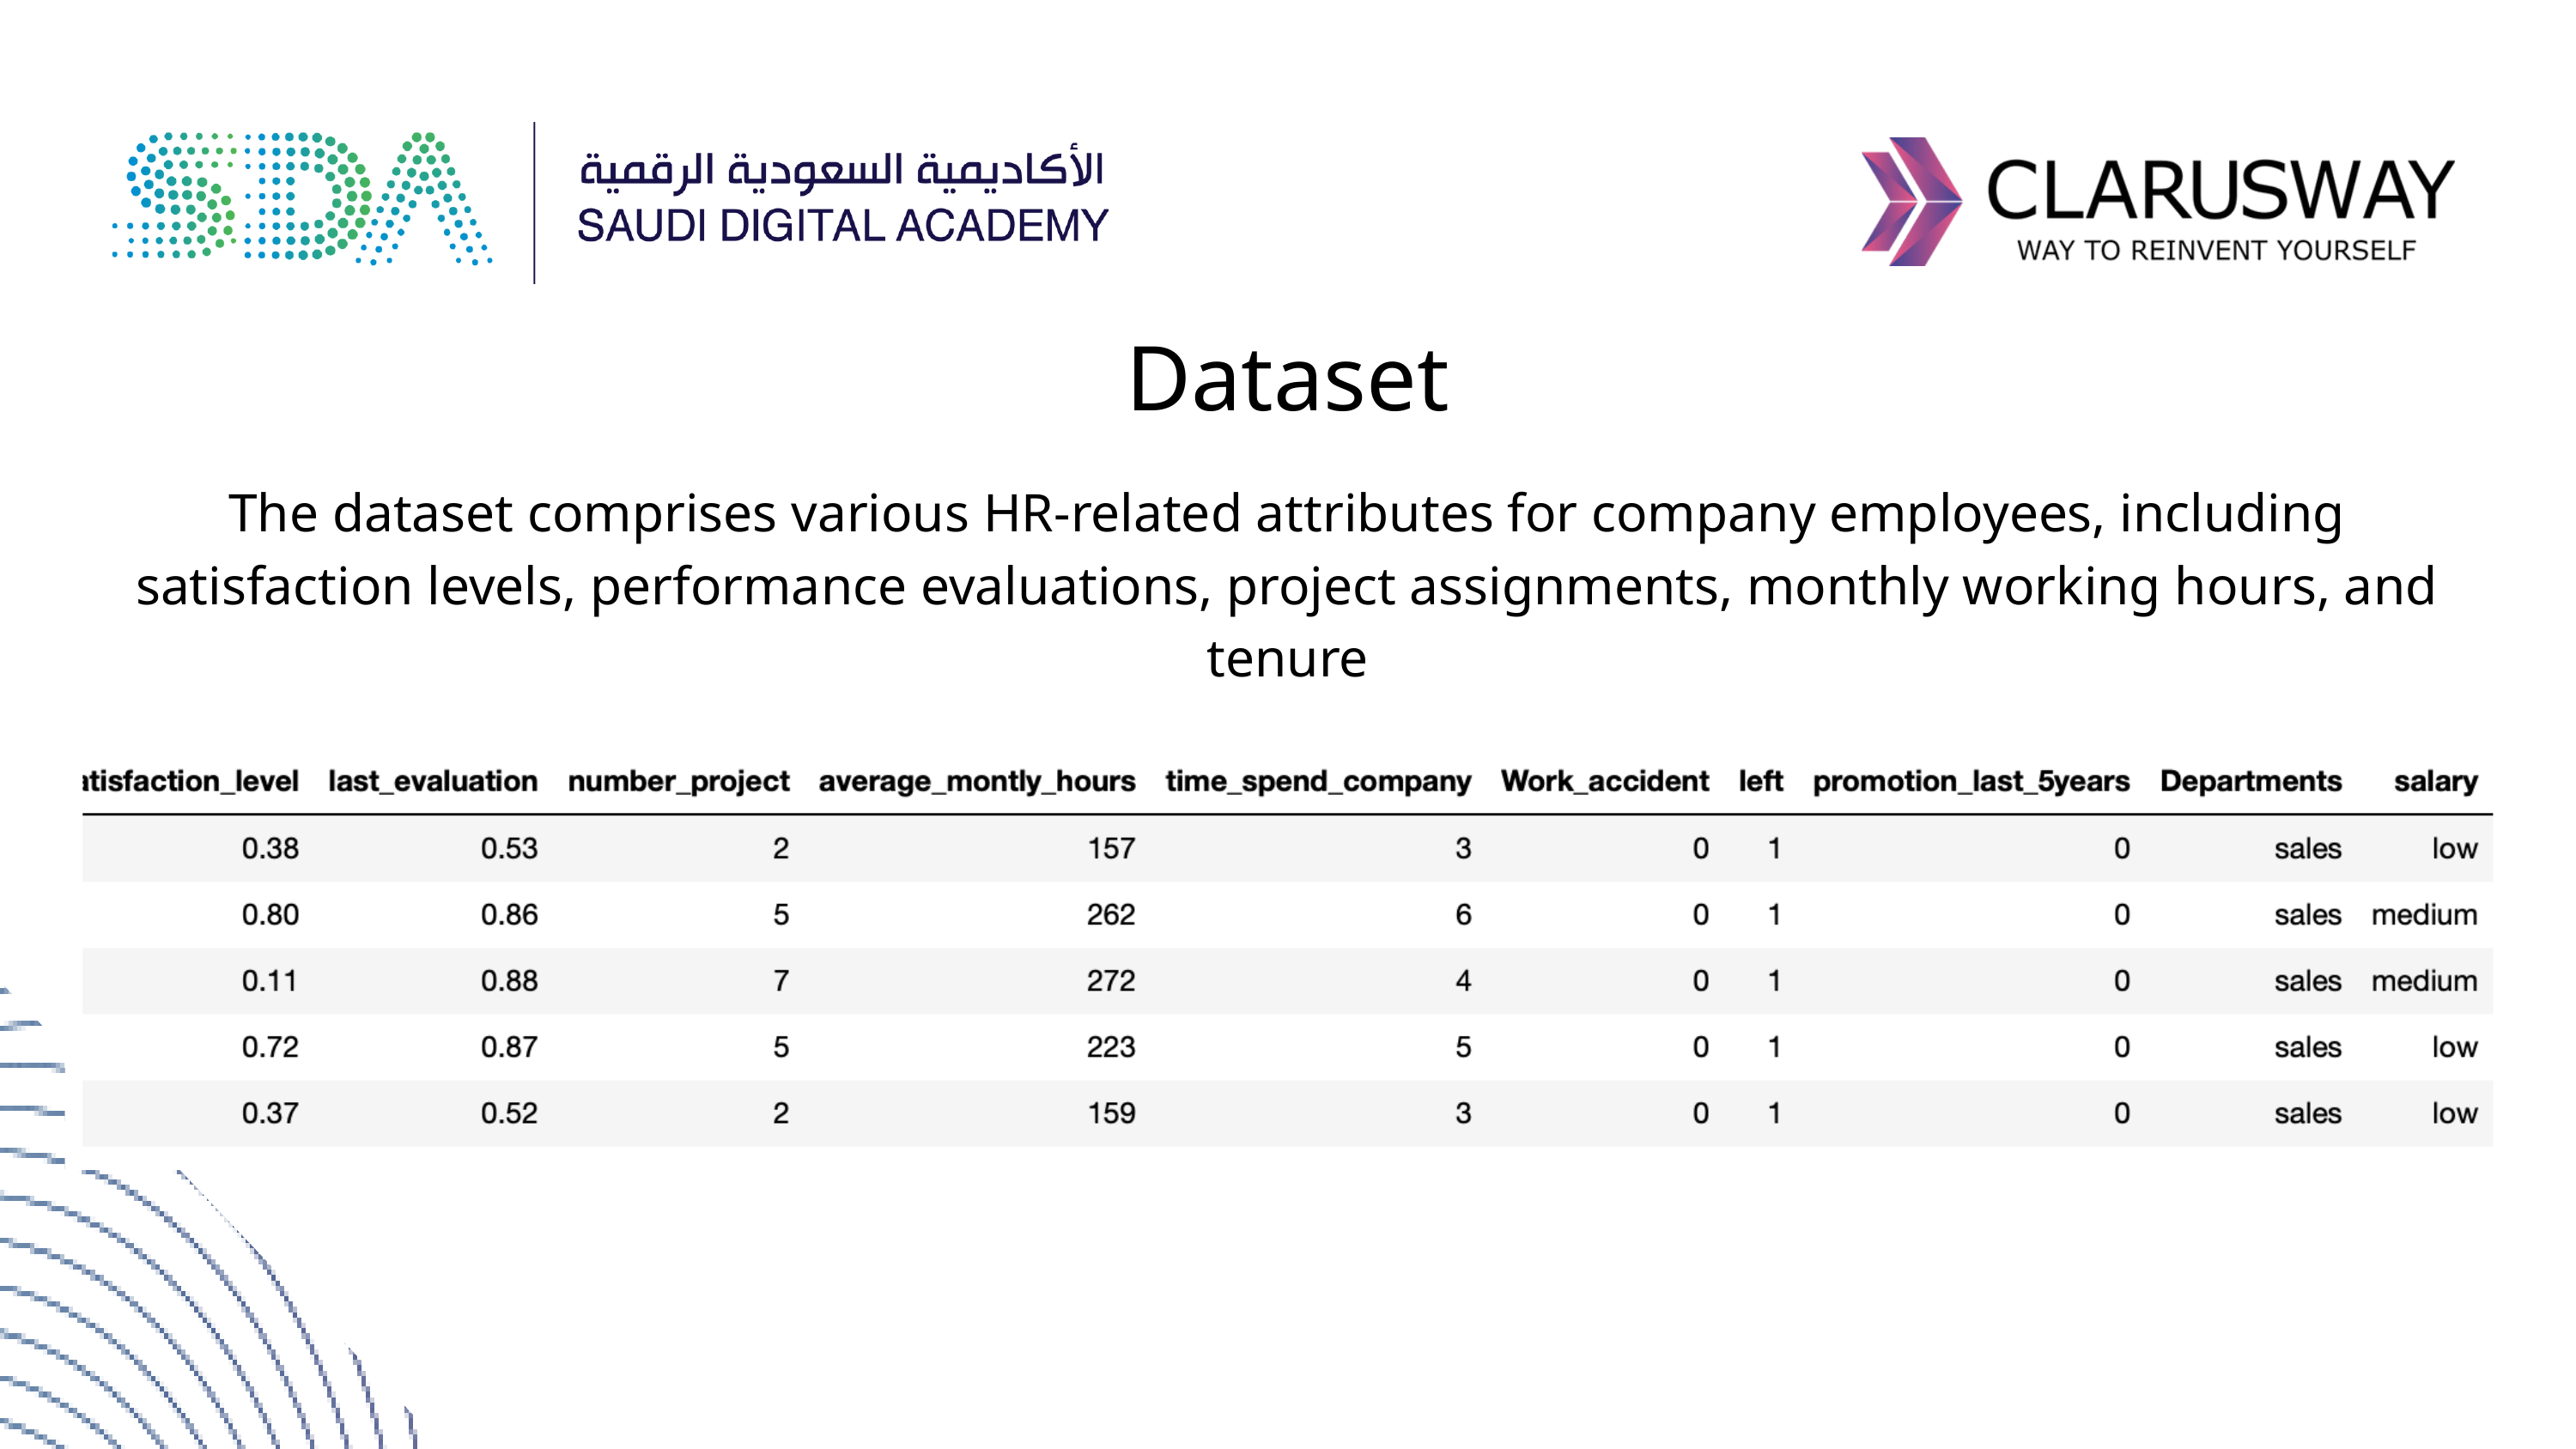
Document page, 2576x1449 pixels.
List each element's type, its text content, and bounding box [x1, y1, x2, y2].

text_box [1862, 137, 2456, 266]
text_box Dataset [1115, 303, 1461, 429]
text_box [0, 981, 447, 1449]
text_box [112, 122, 1109, 284]
text_box The dataset comprises various HR-related attributes for company employees, including satisfaction levels, performance evaluations, project assignments, monthly working hours, and tenure [116, 470, 2459, 688]
text_box [64, 743, 2512, 1170]
